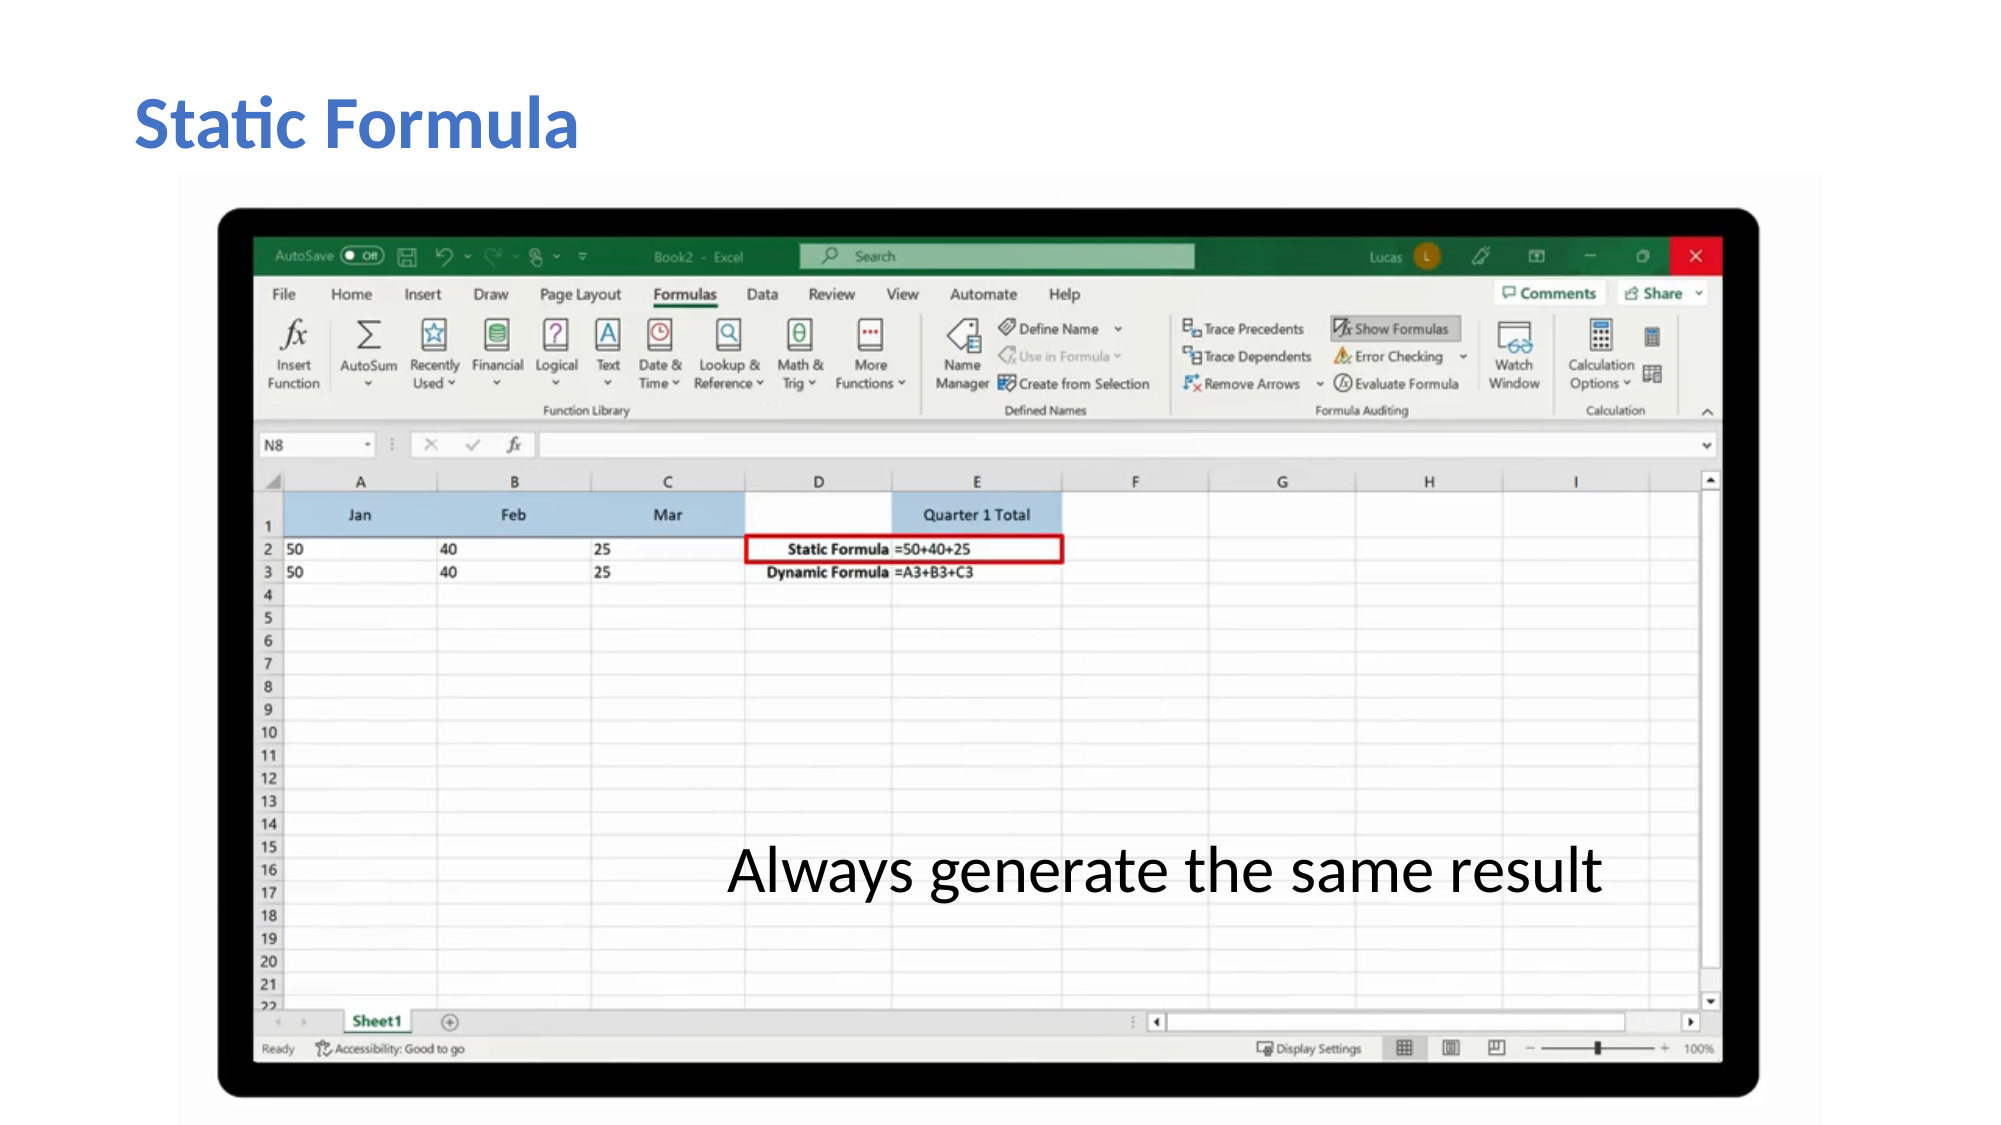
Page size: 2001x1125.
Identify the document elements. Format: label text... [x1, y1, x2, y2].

text_box Static Formula [119, 66, 597, 171]
picture [177, 172, 1823, 1125]
